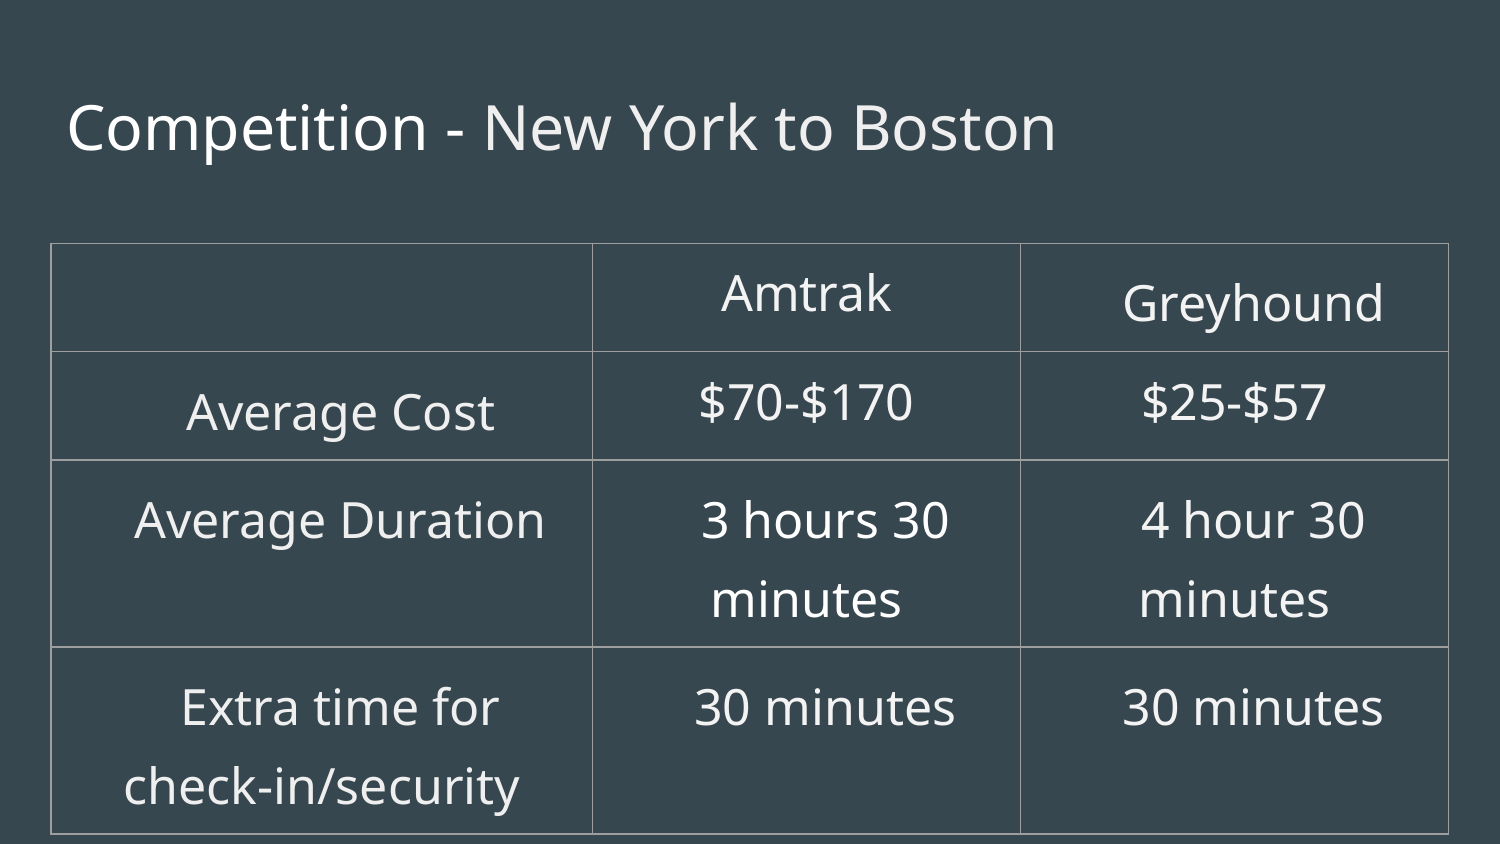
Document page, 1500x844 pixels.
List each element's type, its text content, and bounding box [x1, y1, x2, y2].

table_cell Extra time for check-in/security [52, 648, 592, 833]
table_cell $70-$170 [593, 352, 1020, 459]
table_cell 3 hours 30 minutes [593, 461, 1020, 646]
title Competition - New York to Boston [51, 72, 1449, 167]
table_cell 30 minutes [1021, 648, 1448, 833]
table_cell 30 minutes [593, 648, 1020, 833]
table_cell 4 hour 30 minutes [1021, 461, 1448, 646]
table_header [52, 244, 592, 351]
table_cell Average Cost [52, 352, 592, 459]
table_header Greyhound [1021, 244, 1448, 351]
table_header Amtrak [593, 244, 1020, 351]
table_cell $25-$57 [1021, 352, 1448, 459]
table_cell Average Duration [52, 461, 592, 646]
